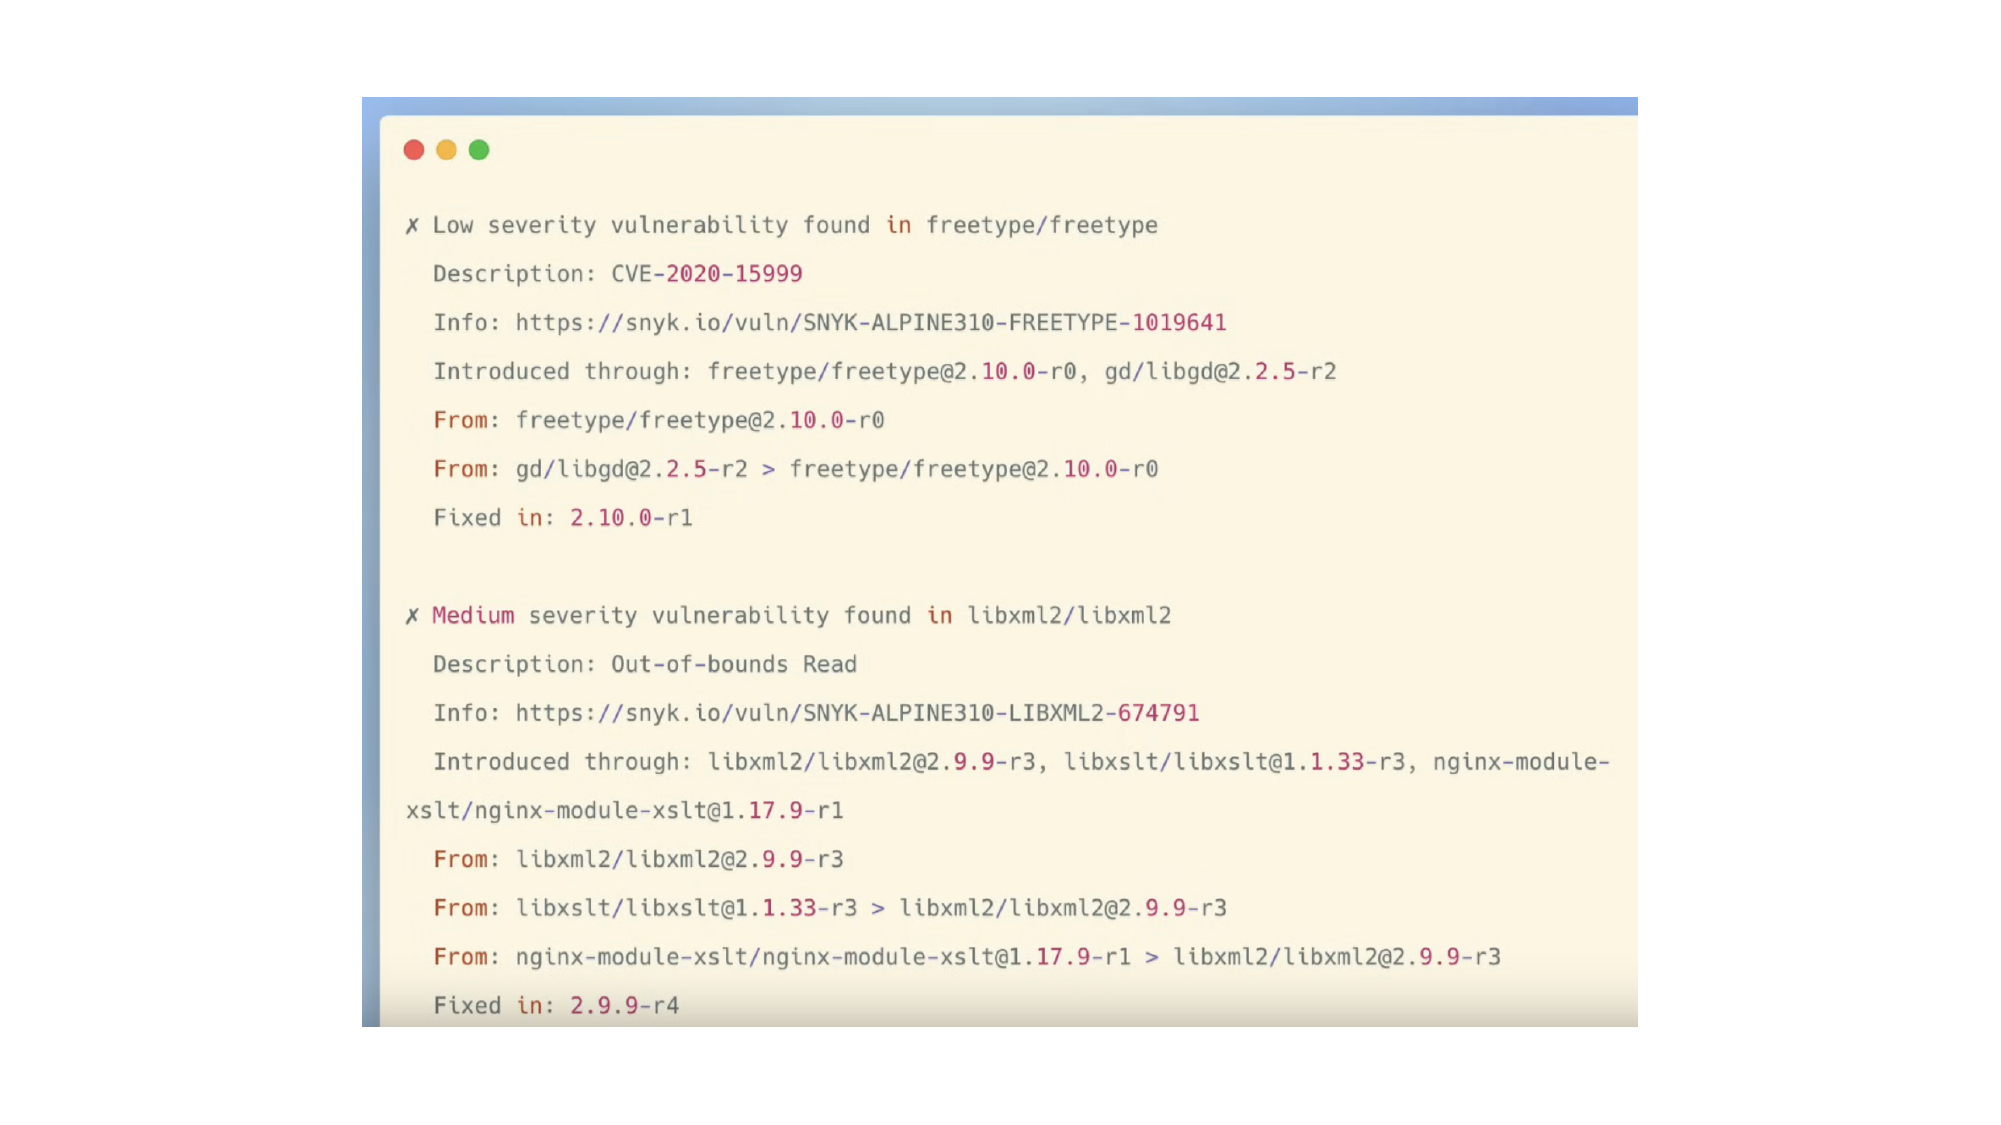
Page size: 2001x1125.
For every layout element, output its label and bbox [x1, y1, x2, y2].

picture [361, 97, 1638, 1028]
